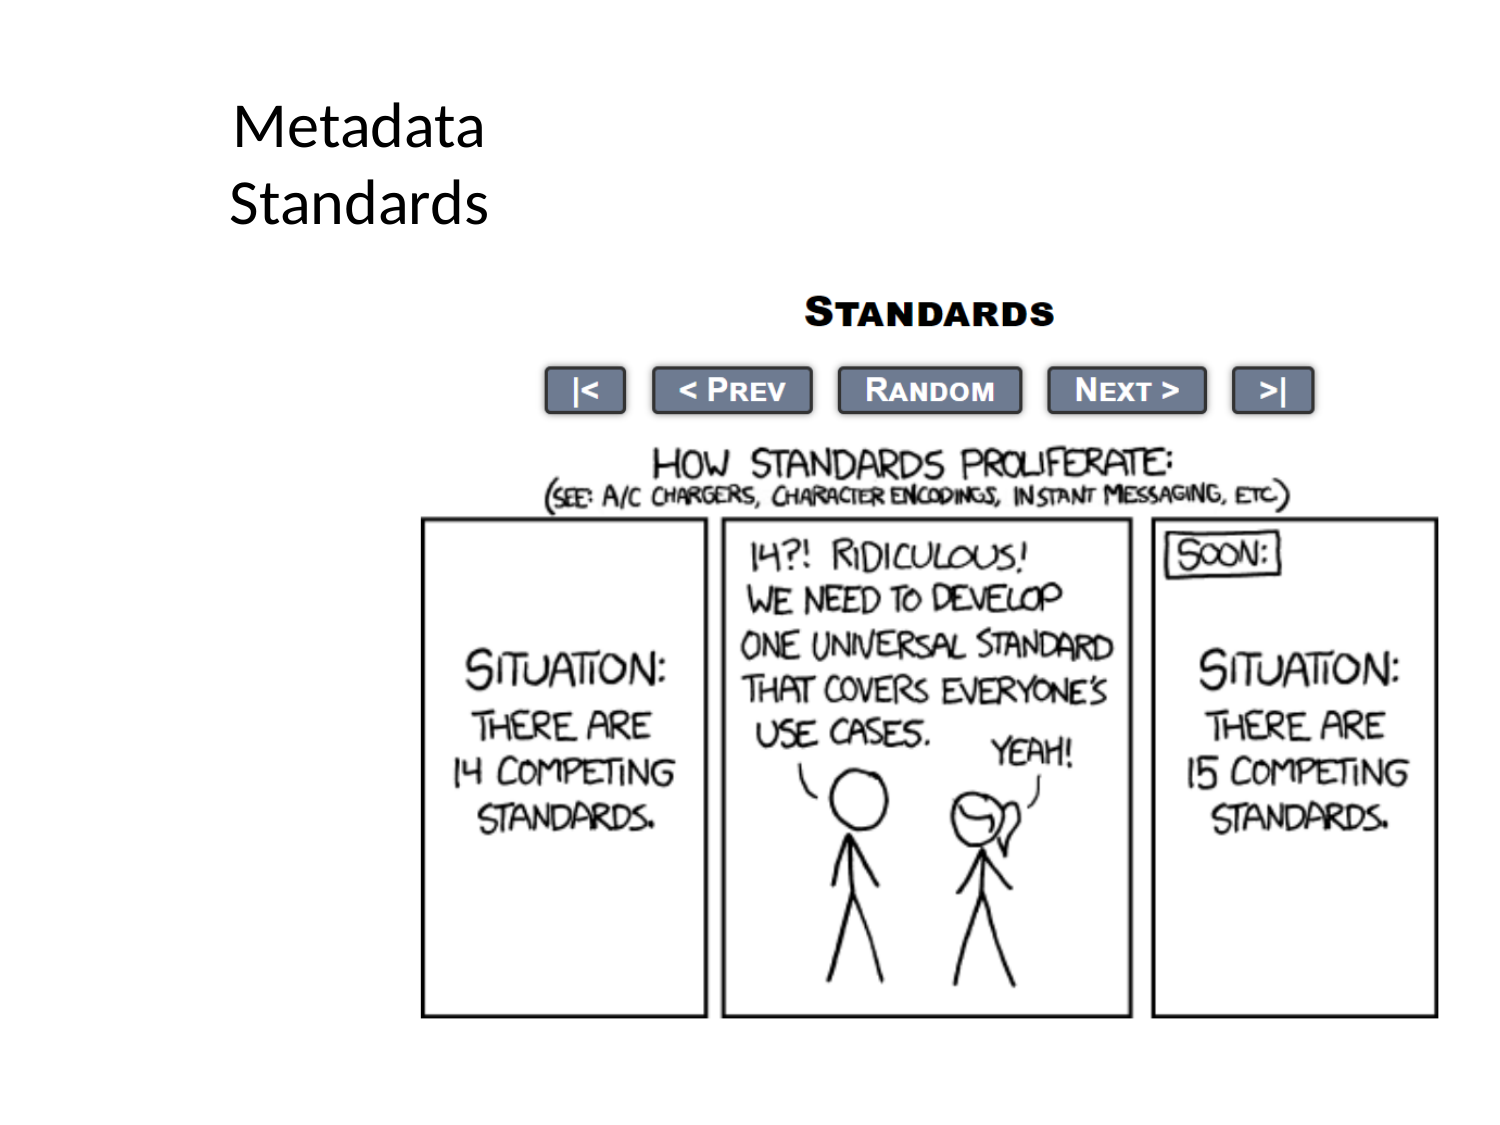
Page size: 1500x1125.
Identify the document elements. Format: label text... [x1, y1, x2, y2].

picture [359, 274, 1484, 1038]
title Metadata Standards [87, 75, 632, 246]
